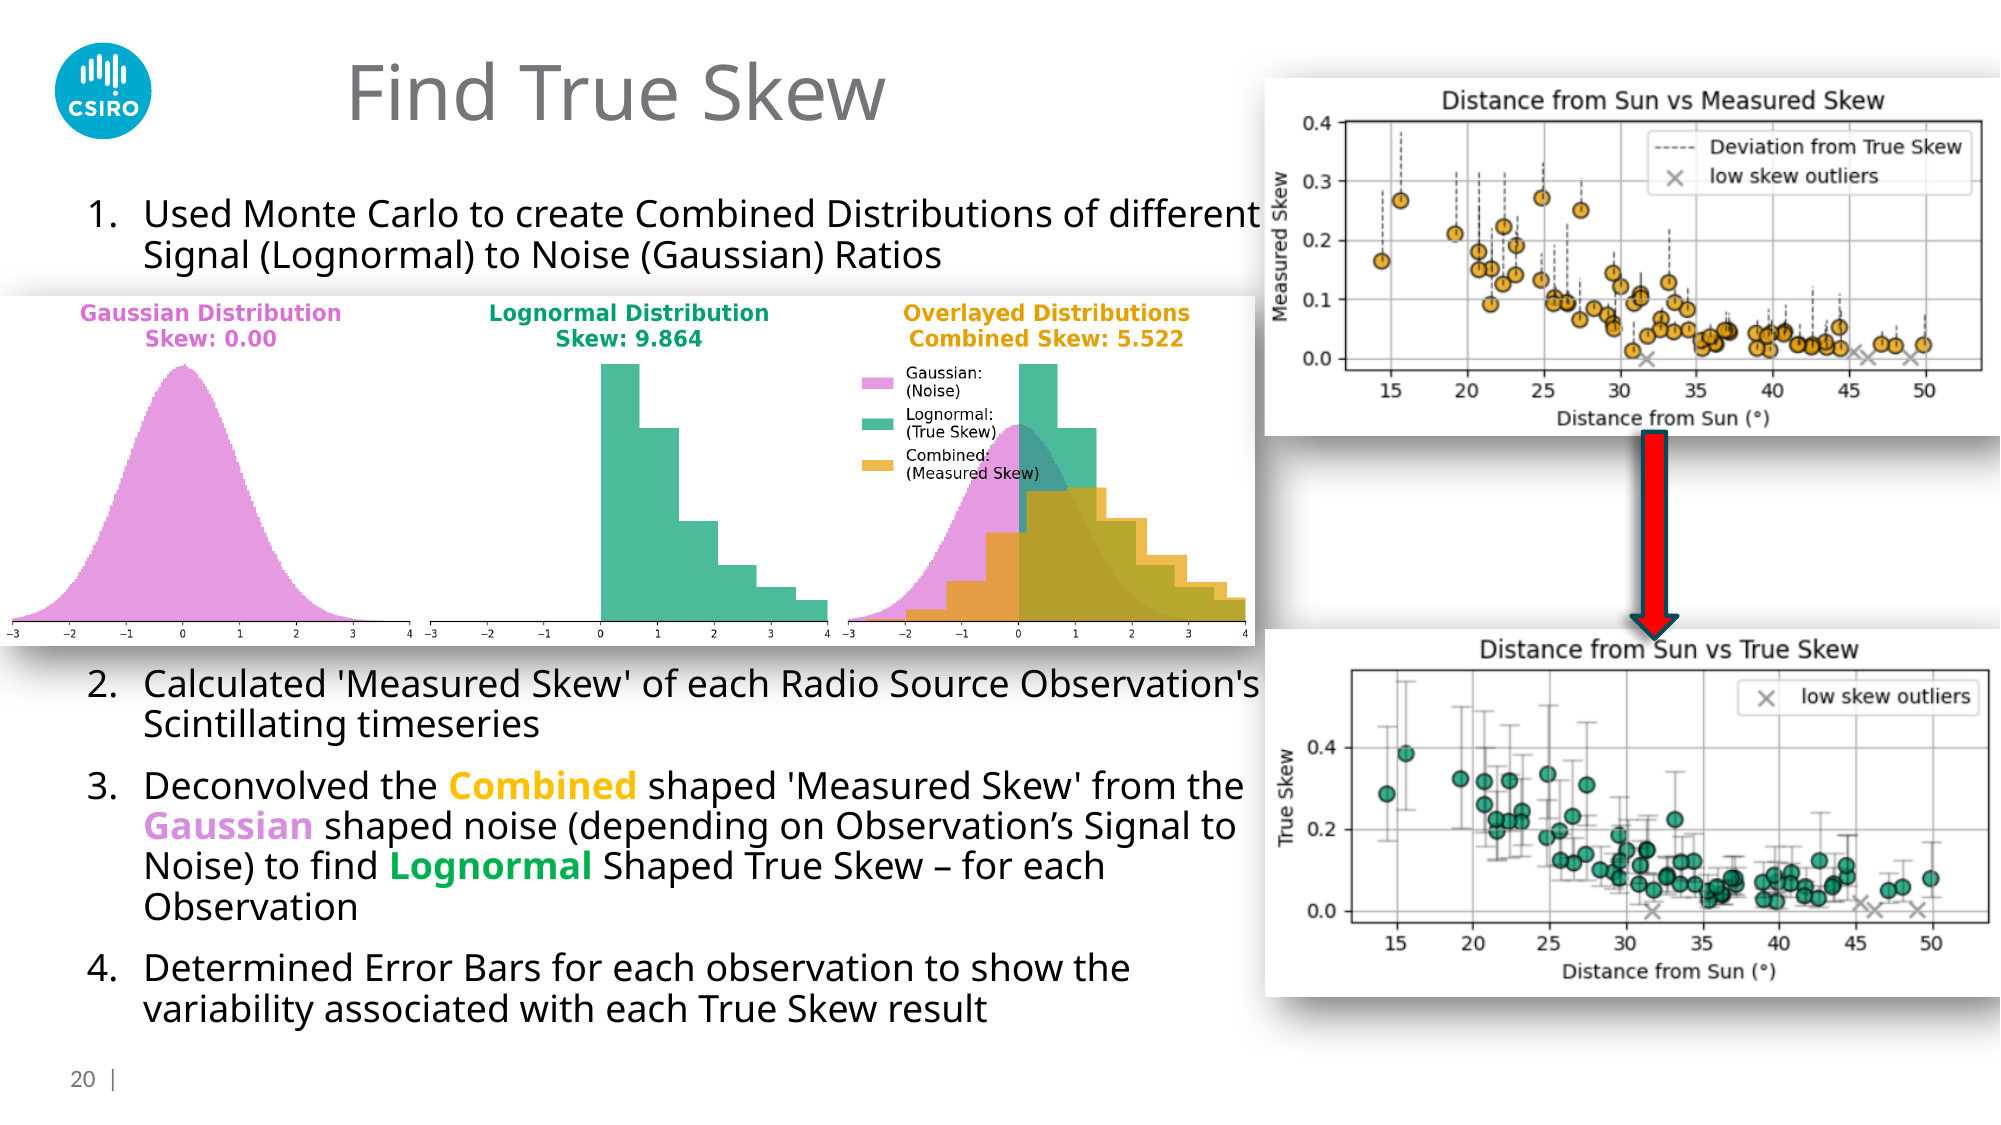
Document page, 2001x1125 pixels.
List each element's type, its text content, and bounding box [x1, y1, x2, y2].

list Used Monte Carlo to create Combined Distributions of different Signal (Lognormal) to Noise (Gaussian) Ratios Calculated 'Measured Skew' of each Radio Source Observation's Scintillating timeseries Deconvolved the Combined shaped 'Measured Skew' from the Gaussian shaped noise (depending on Observation’s Signal to Noise) to find Lognormal Shaped True Skew – for each Observation Determined Error Bars for each observation to show the variability associated with each True Skew result [86, 195, 1247, 279]
picture [1264, 77, 2000, 436]
list Used Monte Carlo to create Combined Distributions of different Signal (Lognormal) to Noise (Gaussian) Ratios Calculated 'Measured Skew' of each Radio Source Observation's Scintillating timeseries Deconvolved the Combined shaped 'Measured Skew' from the Gaussian shaped noise (depending on Observation’s Signal to Noise) to find Lognormal Shaped True Skew – for each Observation Determined Error Bars for each observation to show the variability associated with each True Skew result [86, 695, 1267, 1115]
slide_number 20 | [55, 1067, 119, 1088]
picture [0, 296, 1255, 647]
picture [1264, 629, 2000, 997]
text_box [1629, 444, 1680, 627]
title Find True Skew [185, 43, 1068, 183]
